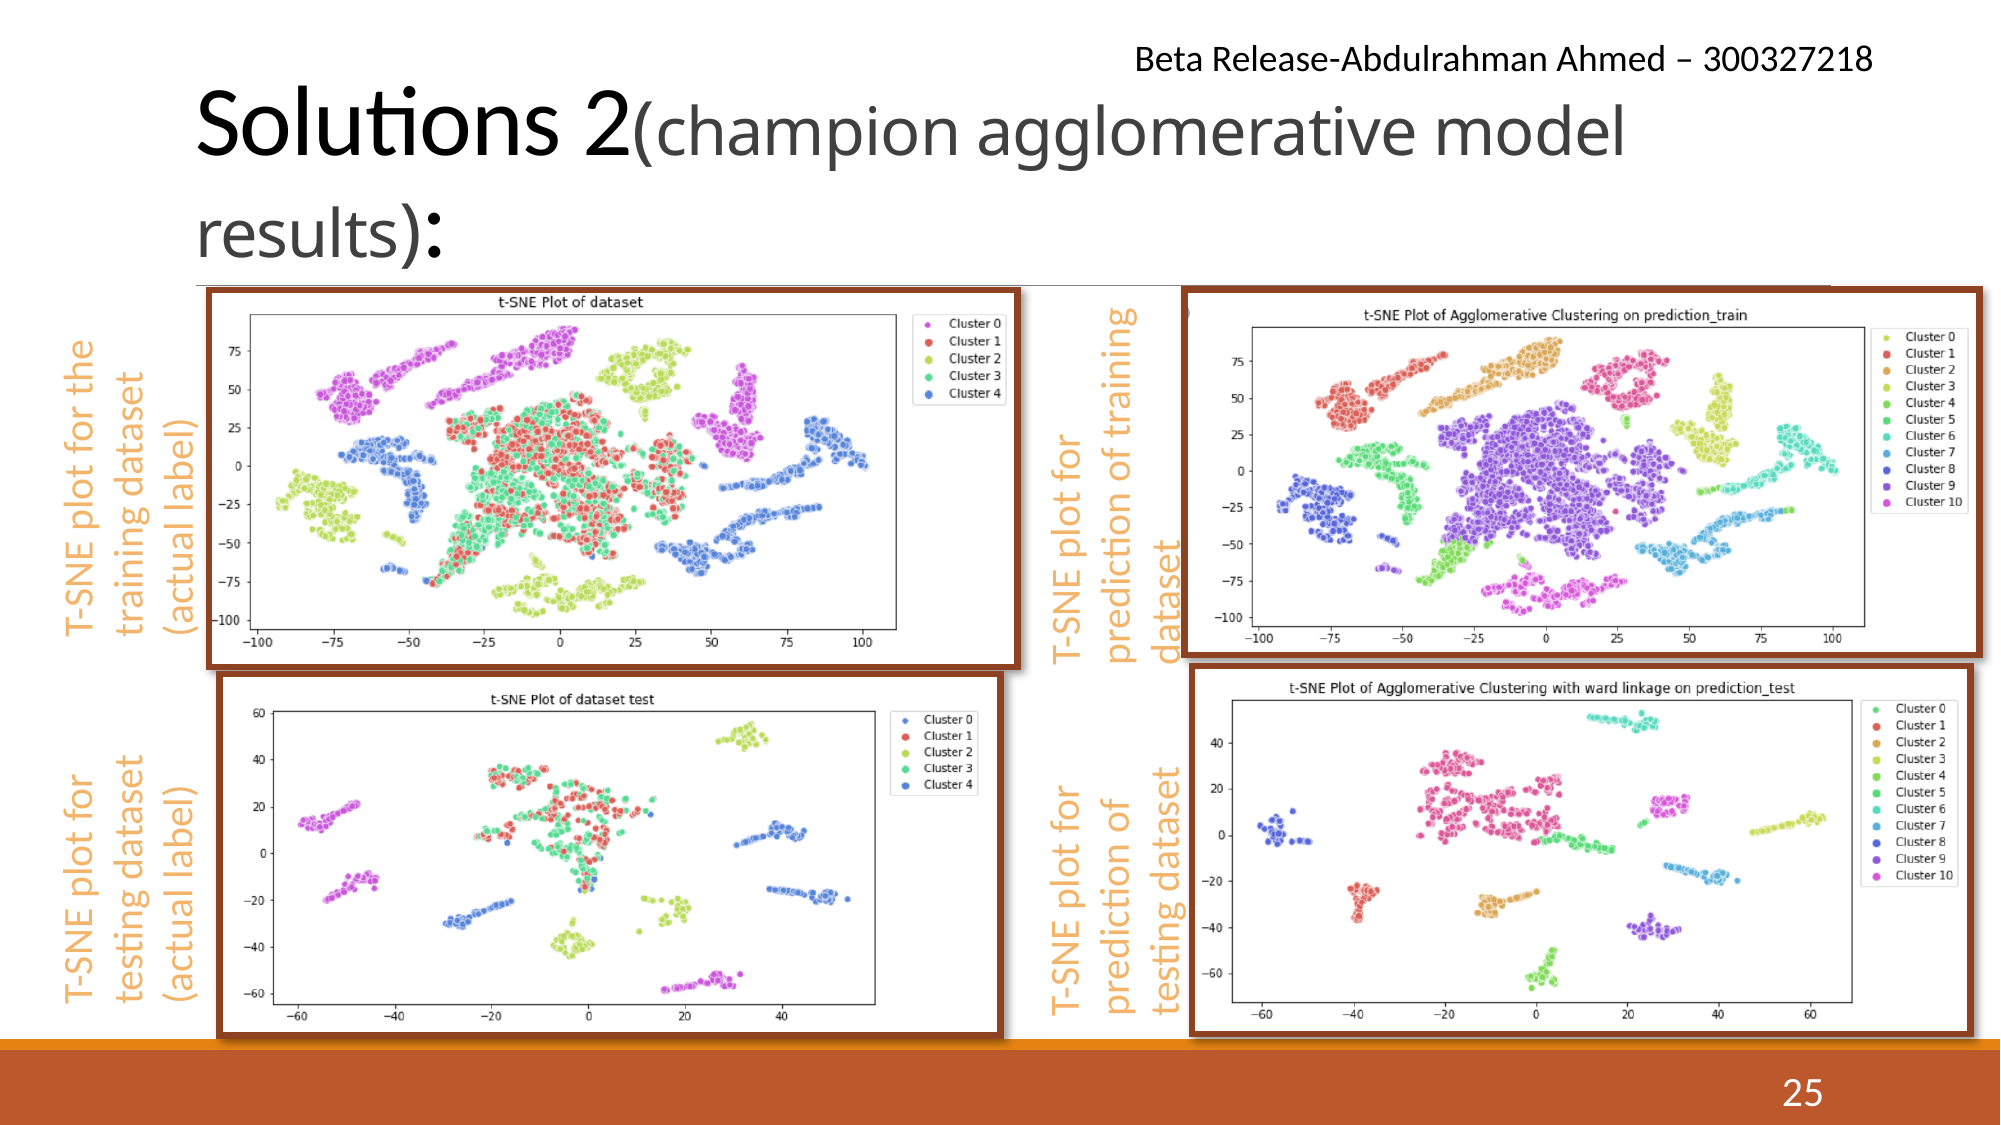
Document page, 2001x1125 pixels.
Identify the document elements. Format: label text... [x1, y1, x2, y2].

text_box T-SNE plot for prediction of training dataset [1030, 285, 1187, 663]
title Solutions 2(champion agglomerative model results): [180, 47, 1830, 285]
picture [222, 676, 998, 1033]
picture [211, 292, 1015, 665]
picture [1194, 668, 1968, 1032]
text_box T-SNE plot for the training dataset (actual label) [43, 285, 209, 652]
text_box T-SNE plot for prediction of testing dataset [1029, 663, 1187, 1032]
text_box Beta Release-Abdulrahman Ahmed – 300327218 [1119, 26, 1960, 132]
text_box T-SNE plot for testing dataset (actual label) [43, 652, 208, 1020]
picture [1186, 292, 1977, 653]
slide_number 24 [1624, 1059, 1840, 1120]
